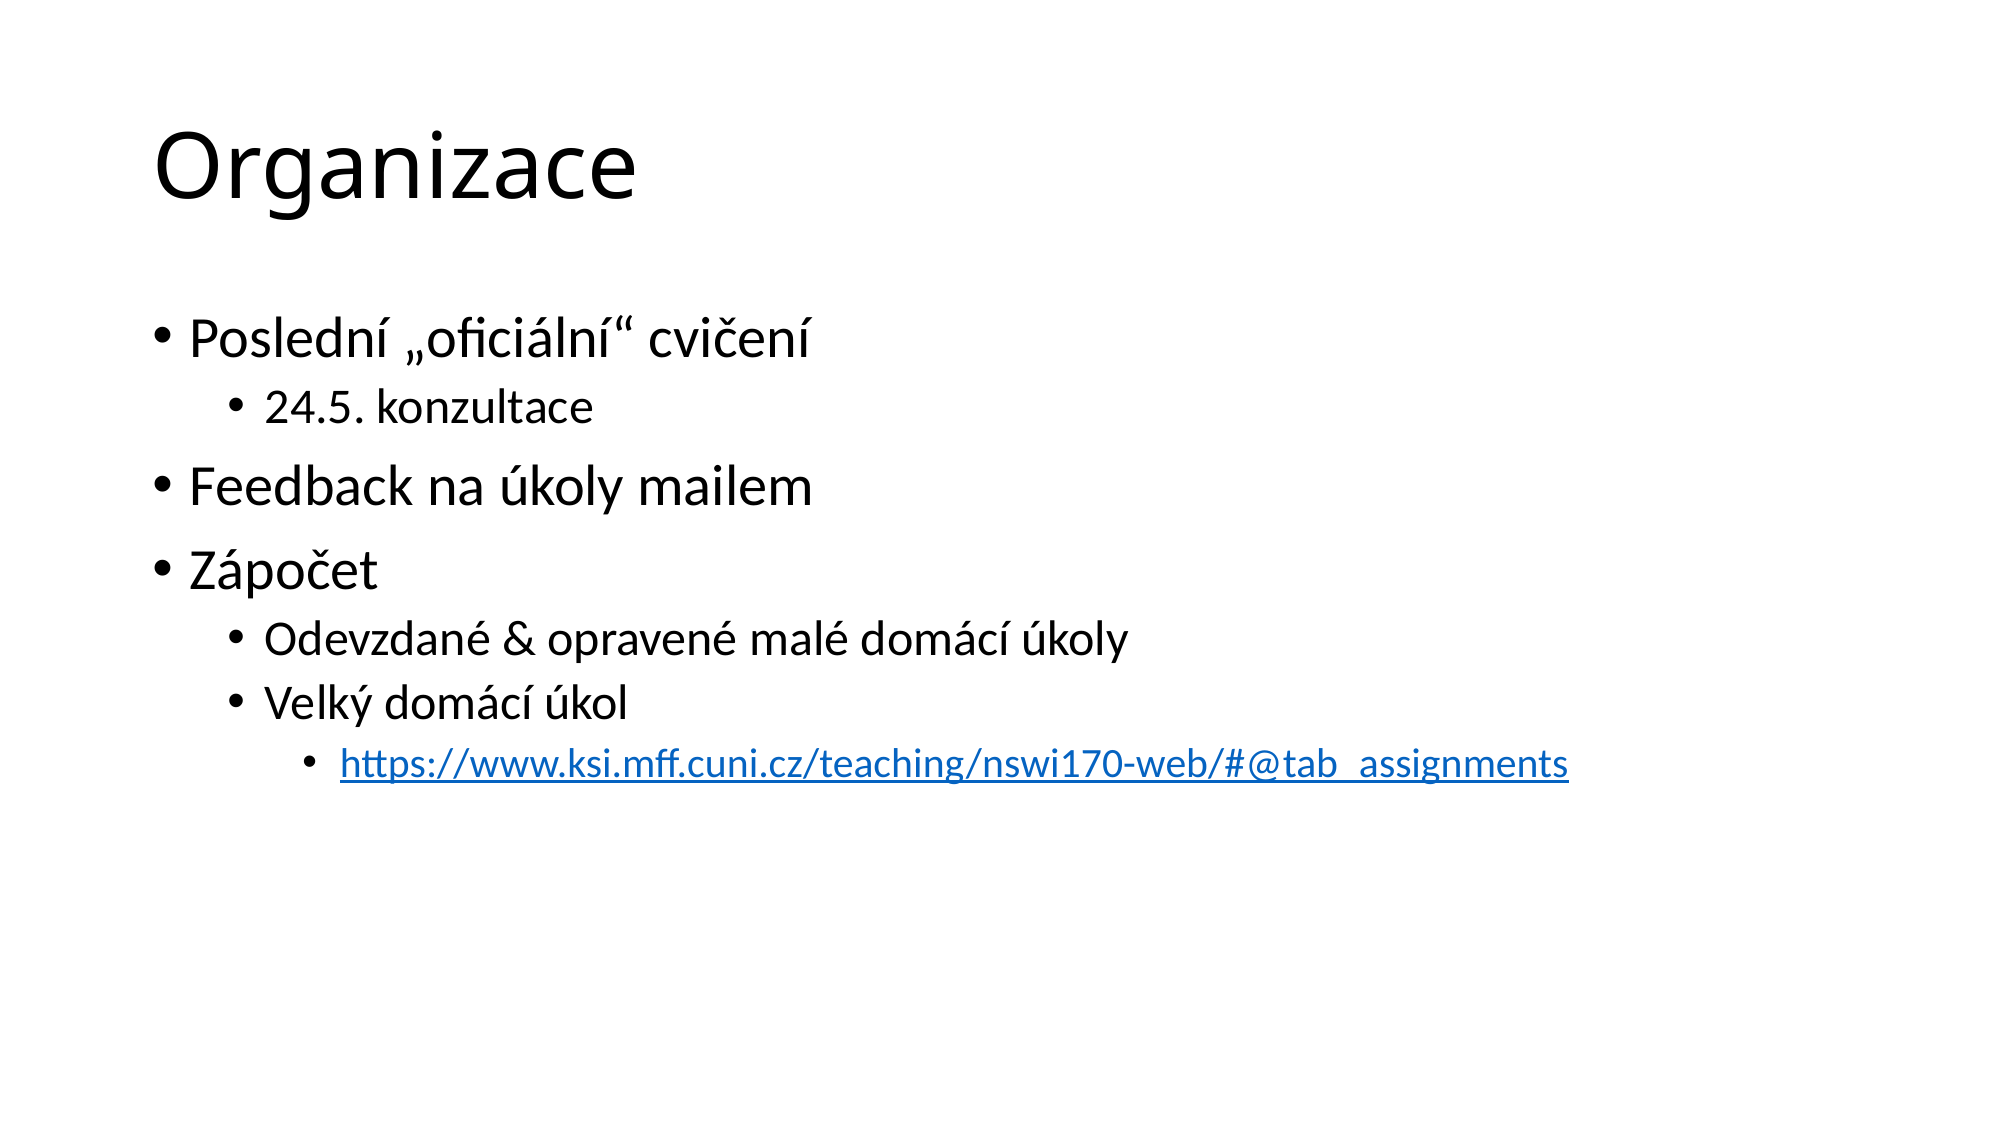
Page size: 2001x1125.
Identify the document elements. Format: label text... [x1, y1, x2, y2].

title Organizace [137, 59, 1863, 278]
list Poslední „oficiální“ cvičení 24.5. konzultace Feedback na úkoly mailem Zápočet Odevzdané & opravené malé domácí úkoly Velký domácí úkol https://www.ksi.mff.cuni.cz/teaching/nswi170-web/#@tab_assignments [137, 299, 1863, 1014]
